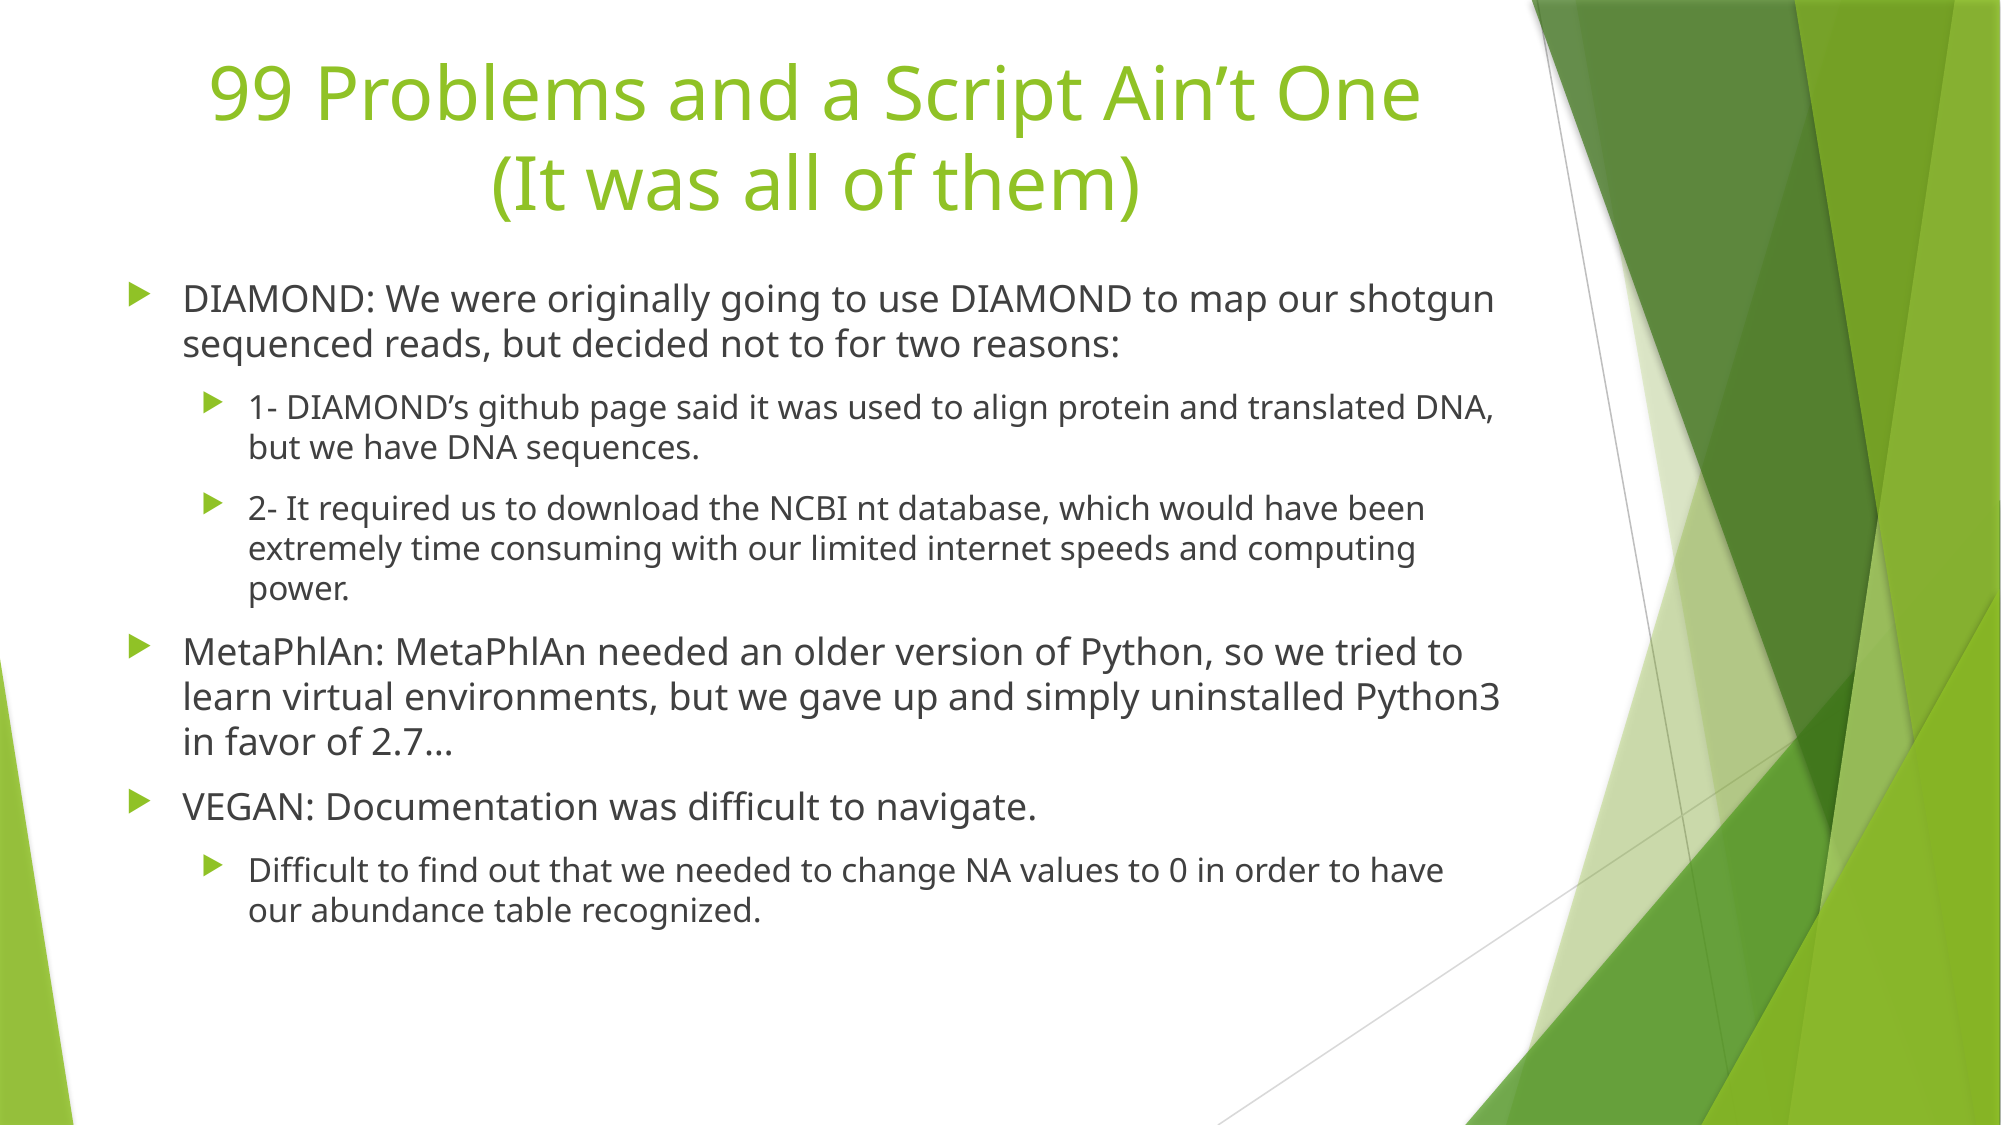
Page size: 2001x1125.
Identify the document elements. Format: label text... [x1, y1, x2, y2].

title 99 Problems and a Script Ain’t One (It was all of them) [111, 38, 1522, 255]
list DIAMOND: We were originally going to use DIAMOND to map our shotgun sequenced reads, but decided not to for two reasons: 1- DIAMOND’s github page said it was used to align protein and translated DNA, but we have DNA sequences. 2- It required us to download the NCBI nt database, which would have been extremely time consuming with our limited internet speeds and computing power. MetaPhlAn: MetaPhlAn needed an older version of Python, so we tried to learn virtual environments, but we gave up and simply uninstalled Python3 in favor of 2.7… VEGAN: Documentation was difficult to navigate. Difficult to find out that we needed to change NA values to 0 in order to have our abundance table recognized. [111, 267, 1522, 964]
